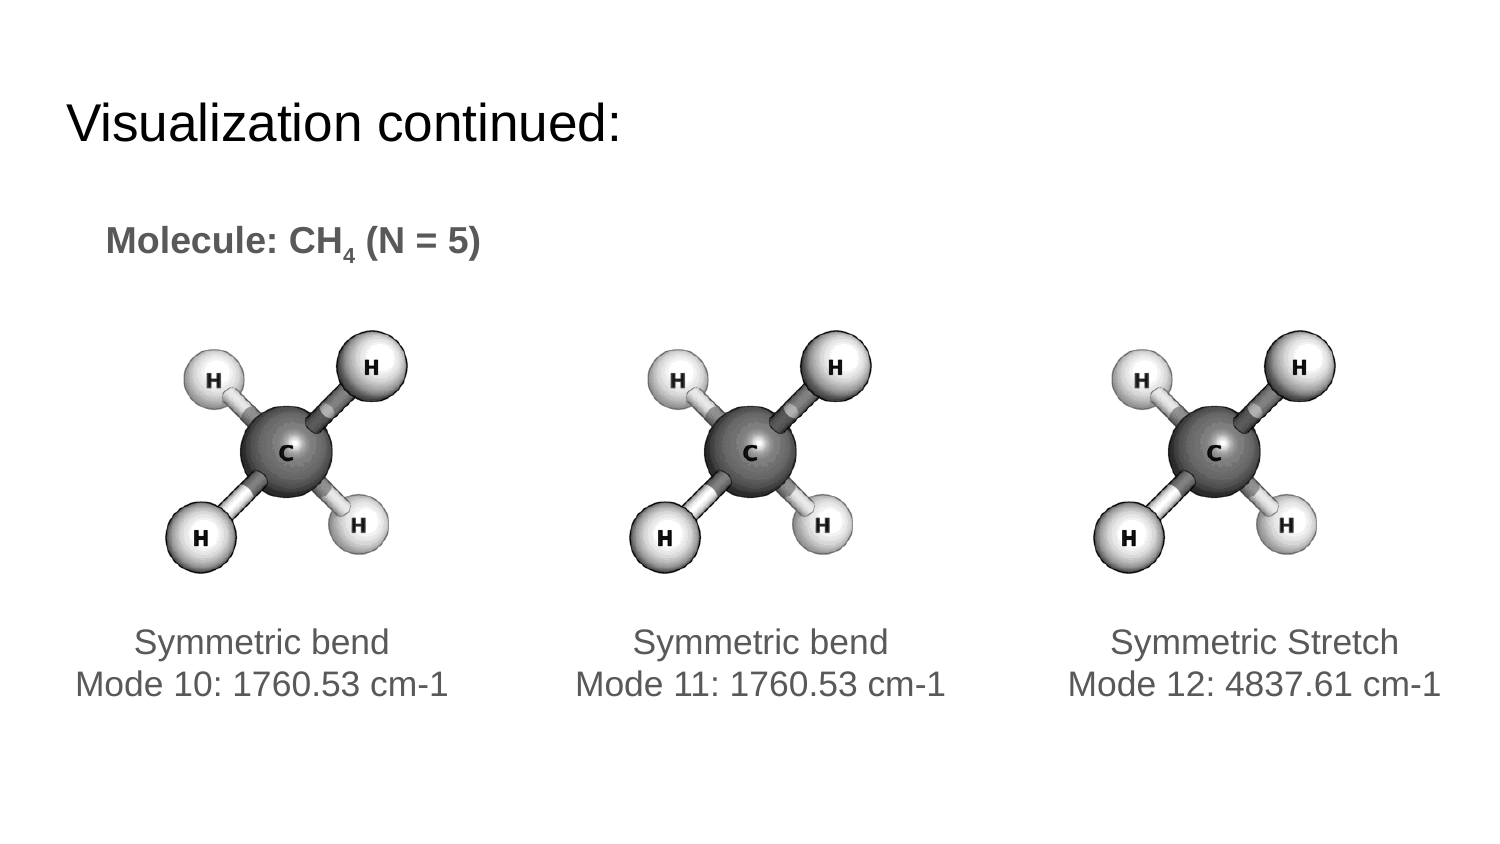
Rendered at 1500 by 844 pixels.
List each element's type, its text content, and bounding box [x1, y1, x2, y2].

text_box Symmetric Stretch Mode 12: 4837.61 cm-1 [1040, 603, 1470, 708]
picture [1018, 284, 1410, 619]
text_box Symmetric bend Mode 10: 1760.53 cm-1 [56, 603, 468, 708]
picture [90, 284, 482, 619]
title Visualization continued: [51, 72, 1449, 167]
picture [554, 284, 946, 619]
text_box Symmetric bend Mode 11: 1760.53 cm-1 [555, 603, 967, 708]
text_box Molecule: CH4 (N = 5) [90, 201, 540, 296]
